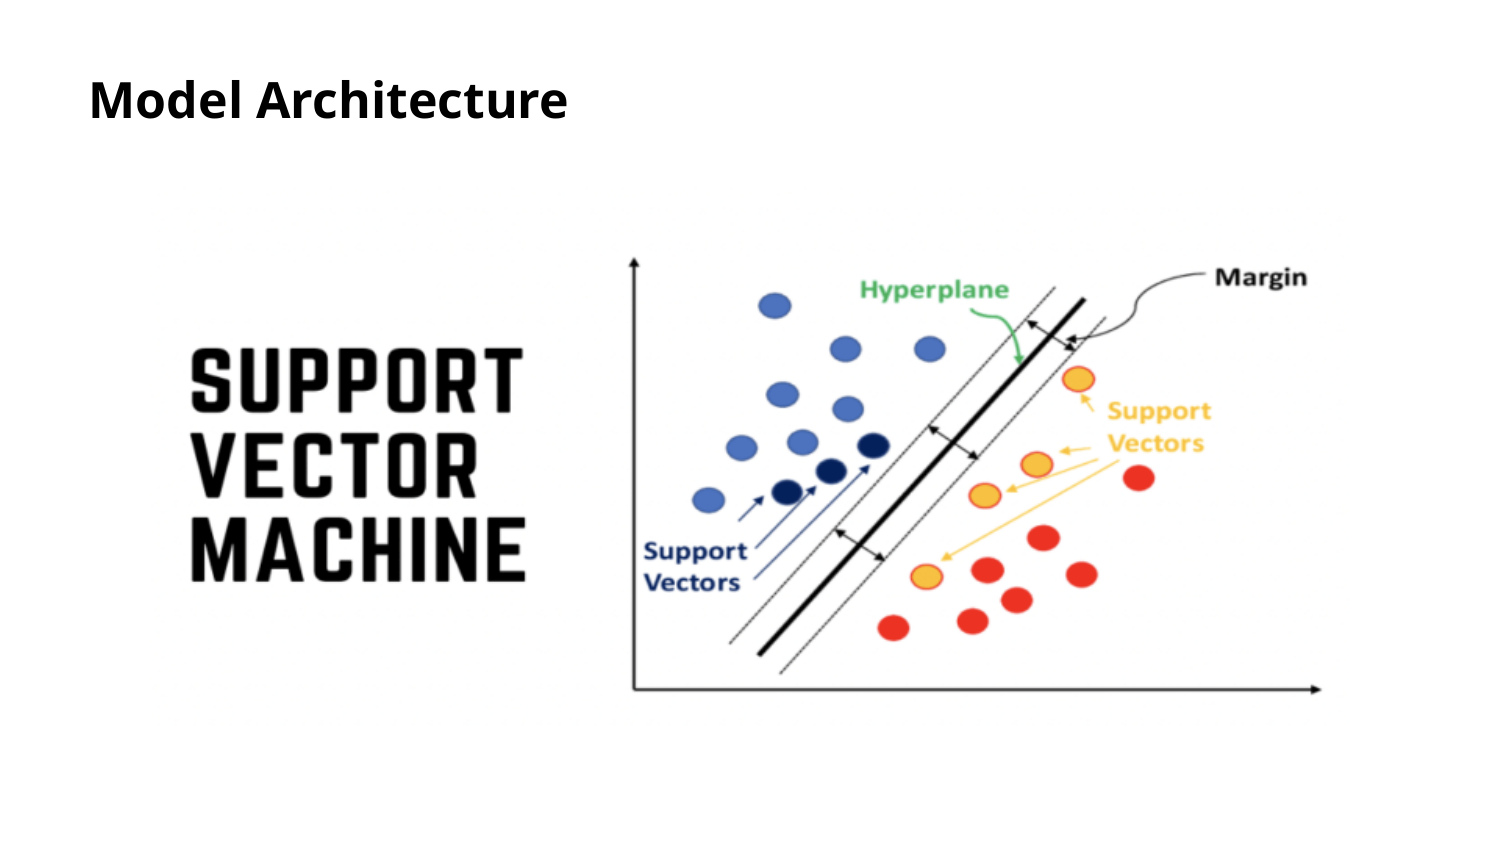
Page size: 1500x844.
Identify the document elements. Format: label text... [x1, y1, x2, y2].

picture [149, 185, 1351, 726]
title Model Architecture [49, 53, 608, 146]
